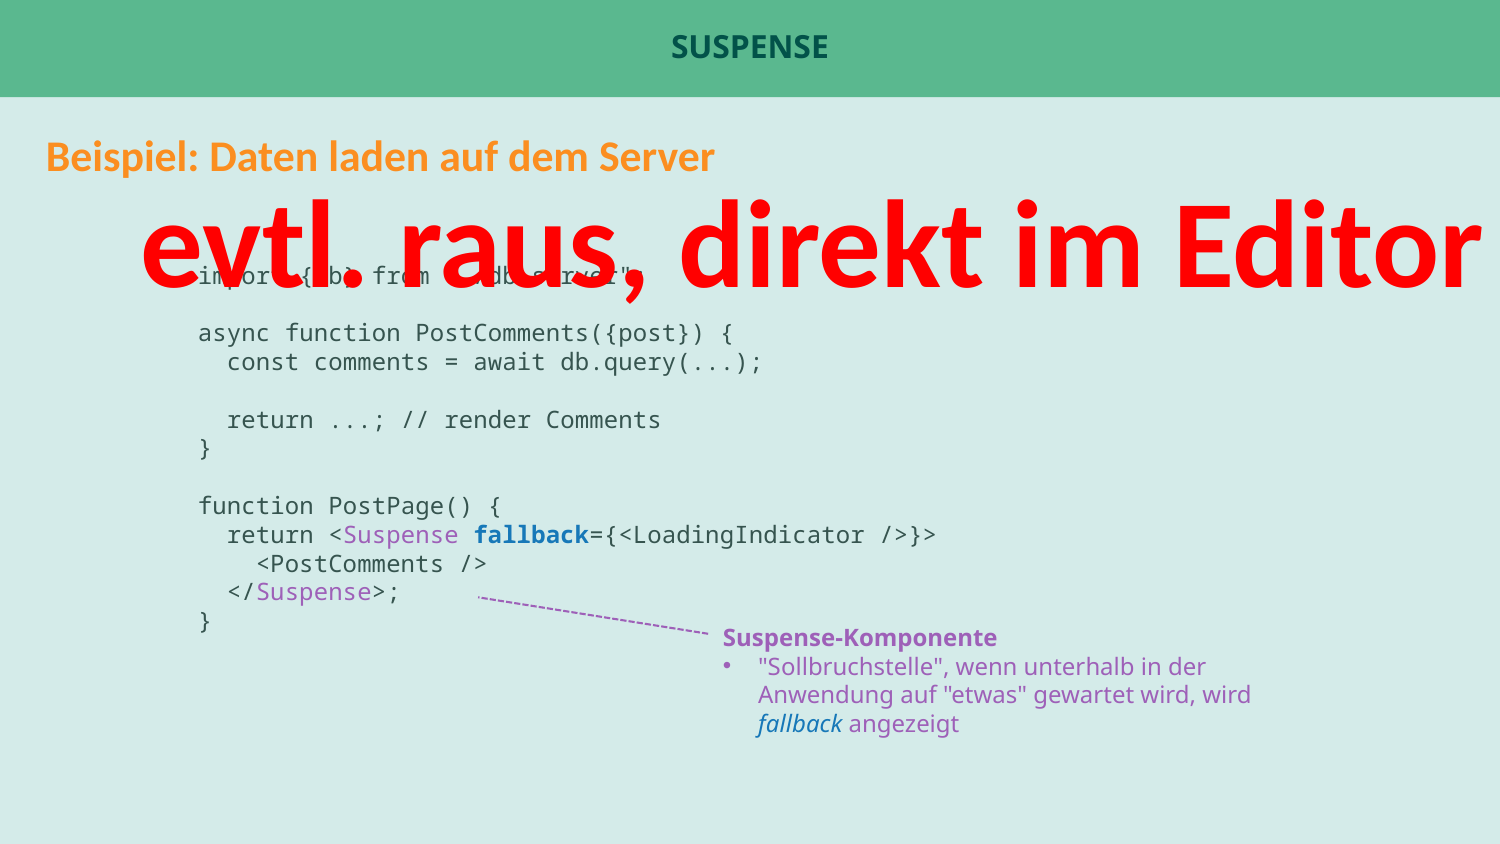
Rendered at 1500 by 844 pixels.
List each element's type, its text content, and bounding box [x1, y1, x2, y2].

list Beispiel: Daten laden auf dem Server [30, 126, 1470, 782]
title suspense [0, 0, 1500, 98]
text_box Suspense-Komponente "Sollbruchstelle", wenn unterhalb in der Anwendung auf "etwas" gewartet wird, wird fallback angezeigt [708, 614, 1276, 774]
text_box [478, 597, 709, 634]
text_box evtl. raus, direkt im Editor zeigen [125, 155, 1500, 320]
text_box import {db} from "./db.server"; async function PostComments({post}) { const comments = await db.query(...); return ...; // render Comments } function PostPage() { return <Suspense fallback={<LoadingIndicator />}> <PostComments /> </Suspense>; } [183, 320, 1259, 700]
